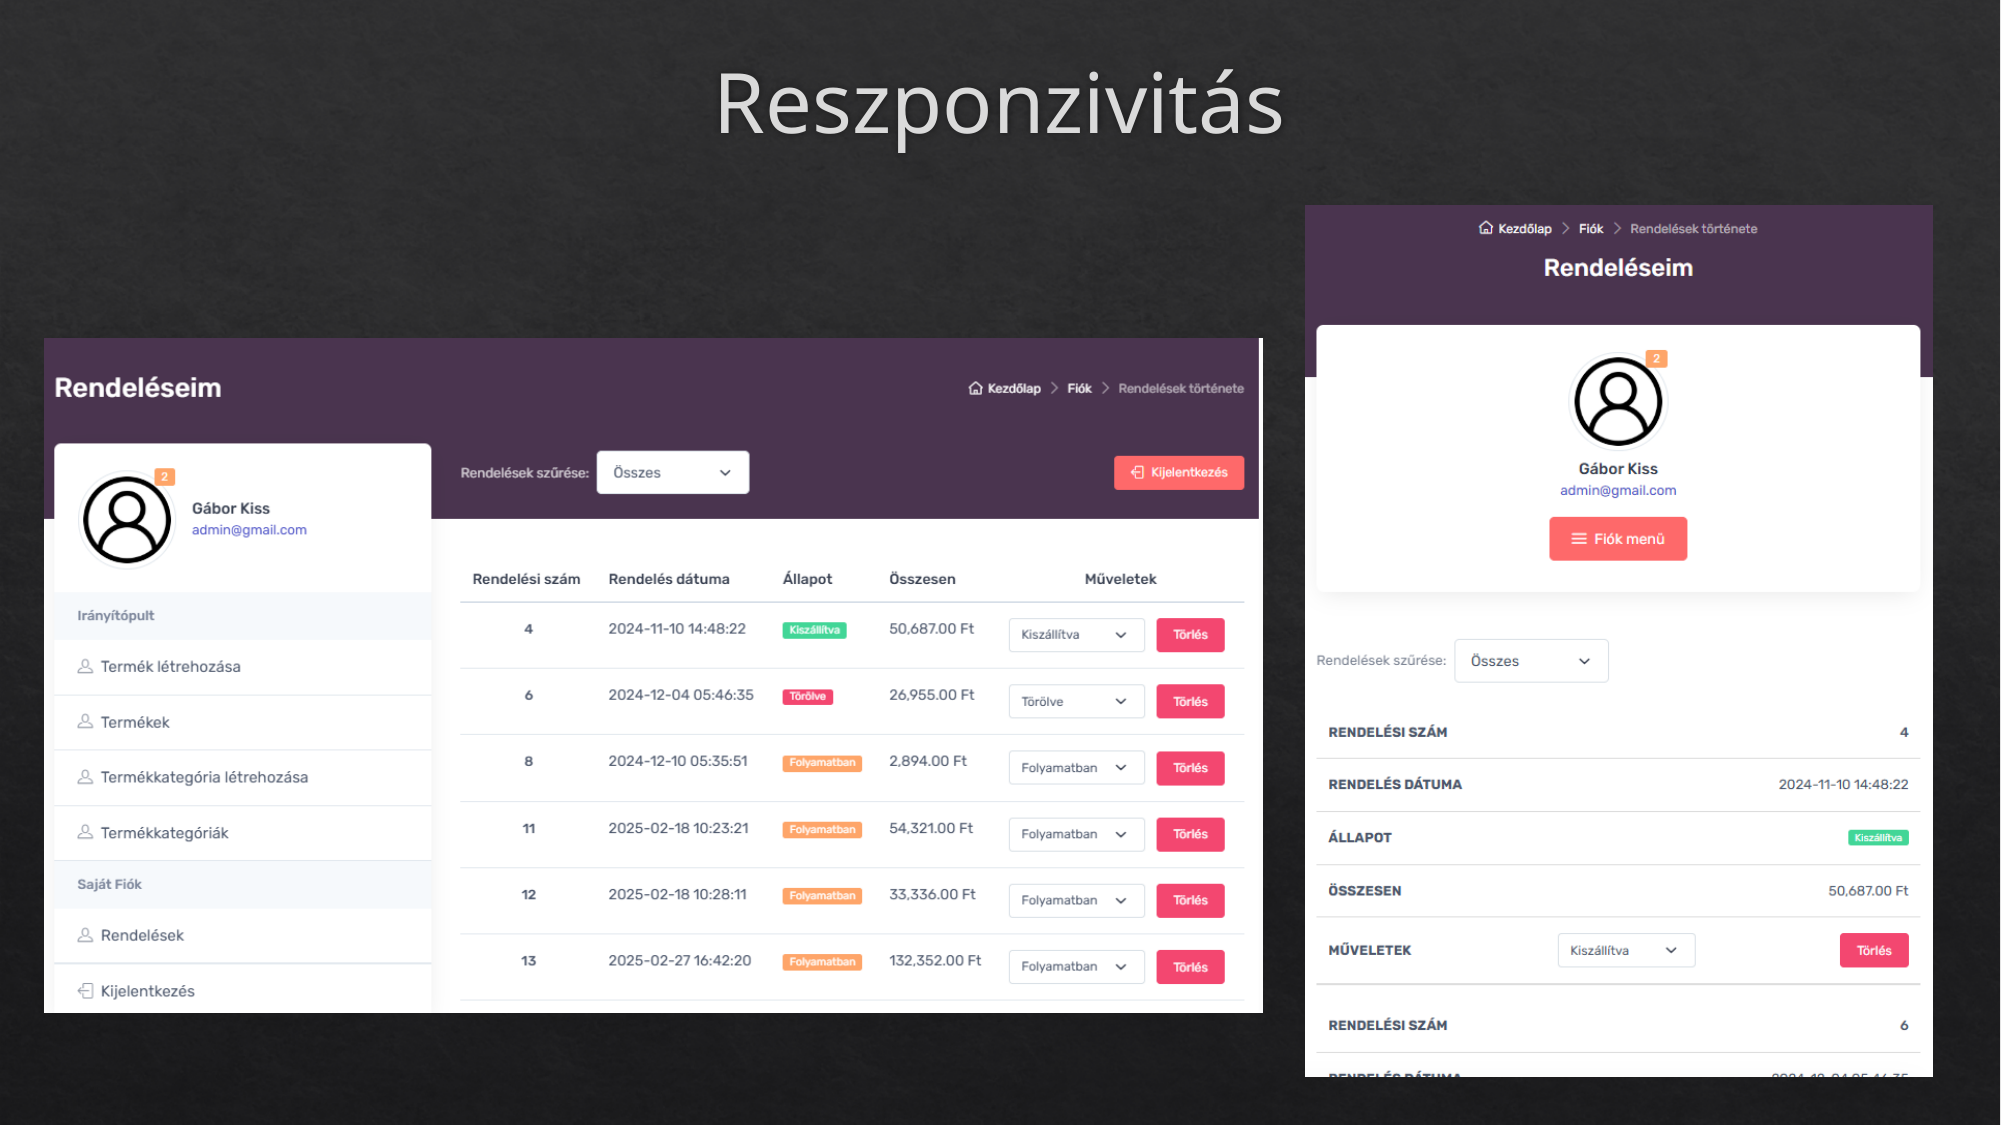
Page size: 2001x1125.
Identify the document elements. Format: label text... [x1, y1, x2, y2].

picture [1305, 205, 1933, 1077]
title Reszponzivitás [150, 20, 1850, 180]
picture [44, 338, 1264, 1013]
